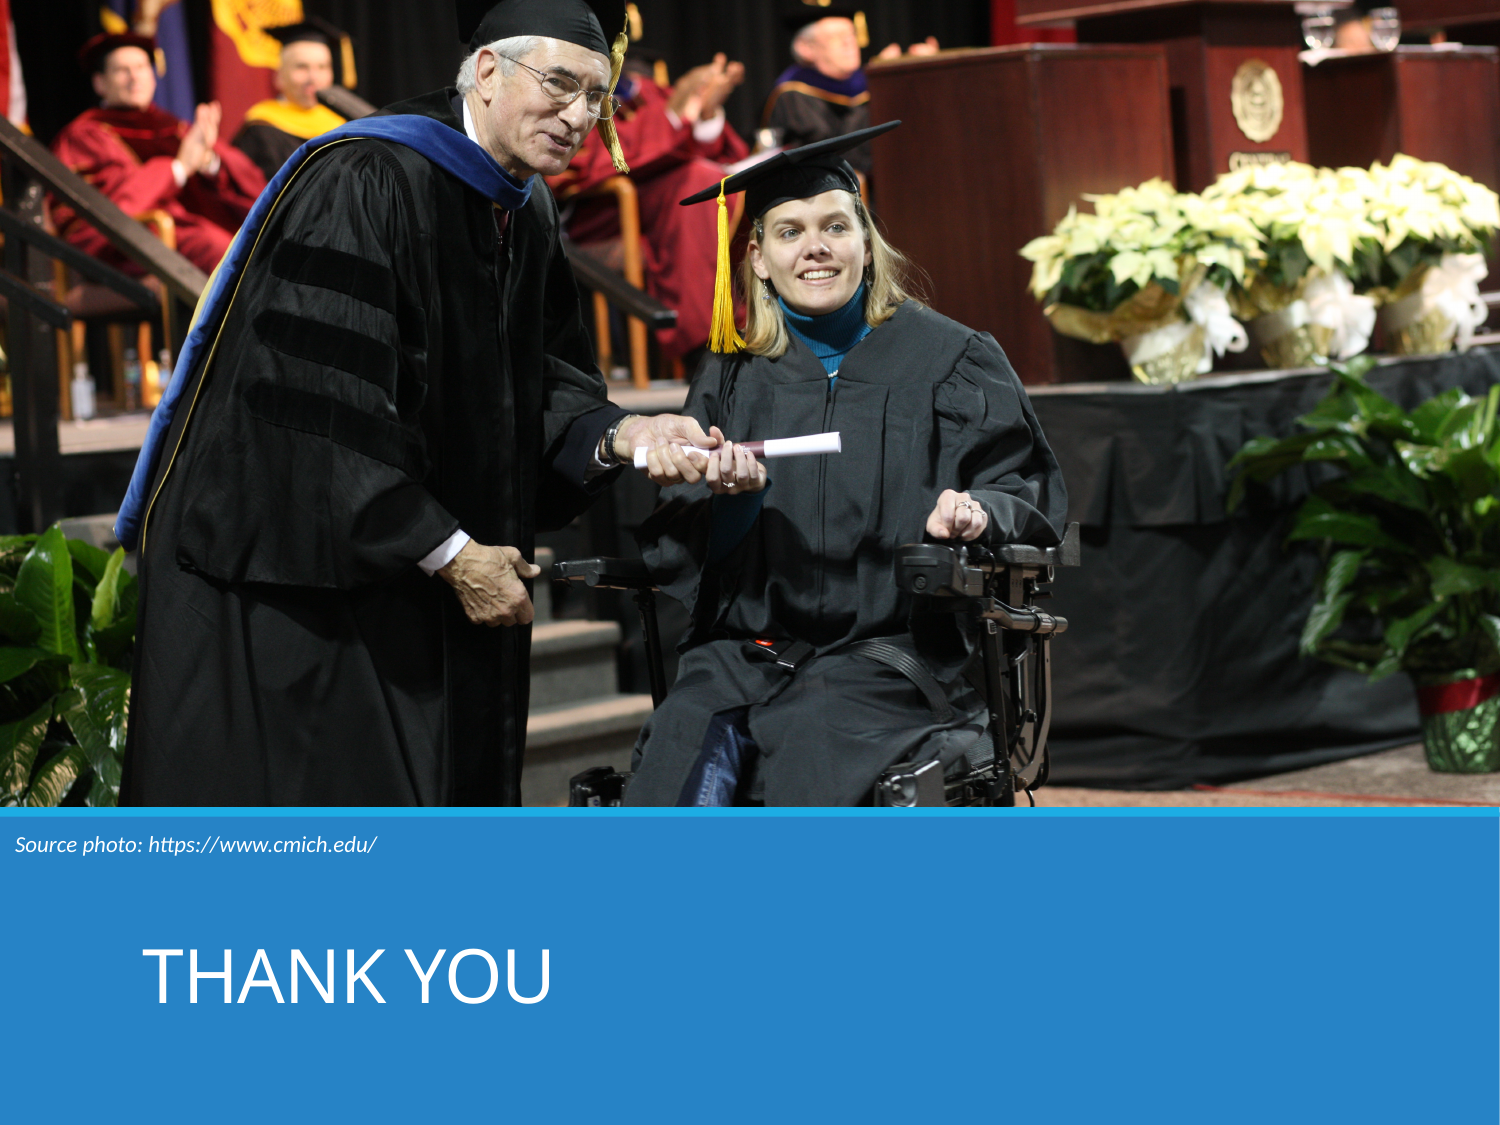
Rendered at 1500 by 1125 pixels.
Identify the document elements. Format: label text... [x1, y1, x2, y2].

picture [0, 0, 1500, 807]
list Source photo: https://www.cmich.edu/ [0, 832, 444, 858]
title THANK YOU [127, 883, 1373, 1019]
